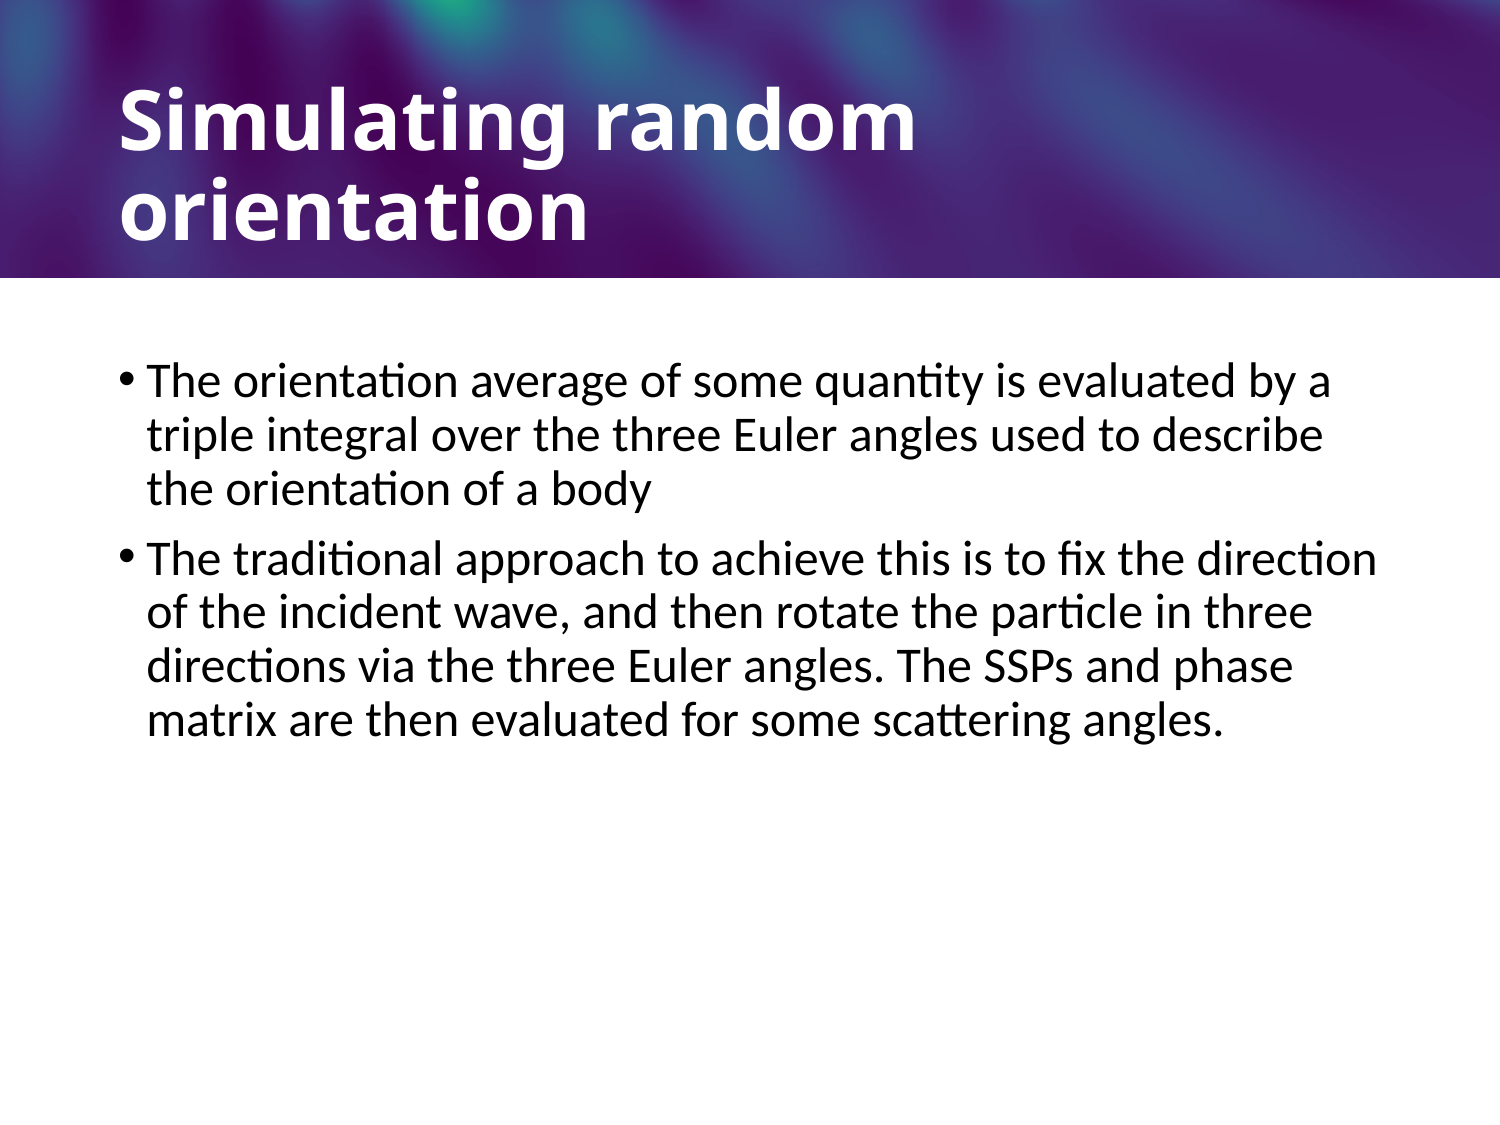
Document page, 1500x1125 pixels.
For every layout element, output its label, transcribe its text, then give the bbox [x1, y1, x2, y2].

list The orientation average of some quantity is evaluated by a triple integral over the three Euler angles used to describe the orientation of a body The traditional approach to achieve this is to fix the direction of the incident wave, and then rotate the particle in three directions via the three Euler angles. The SSPs and phase matrix are then evaluated for some scattering angles. [103, 346, 1397, 1031]
picture [0, 0, 1500, 278]
title Simulating random orientation [103, 59, 1397, 278]
